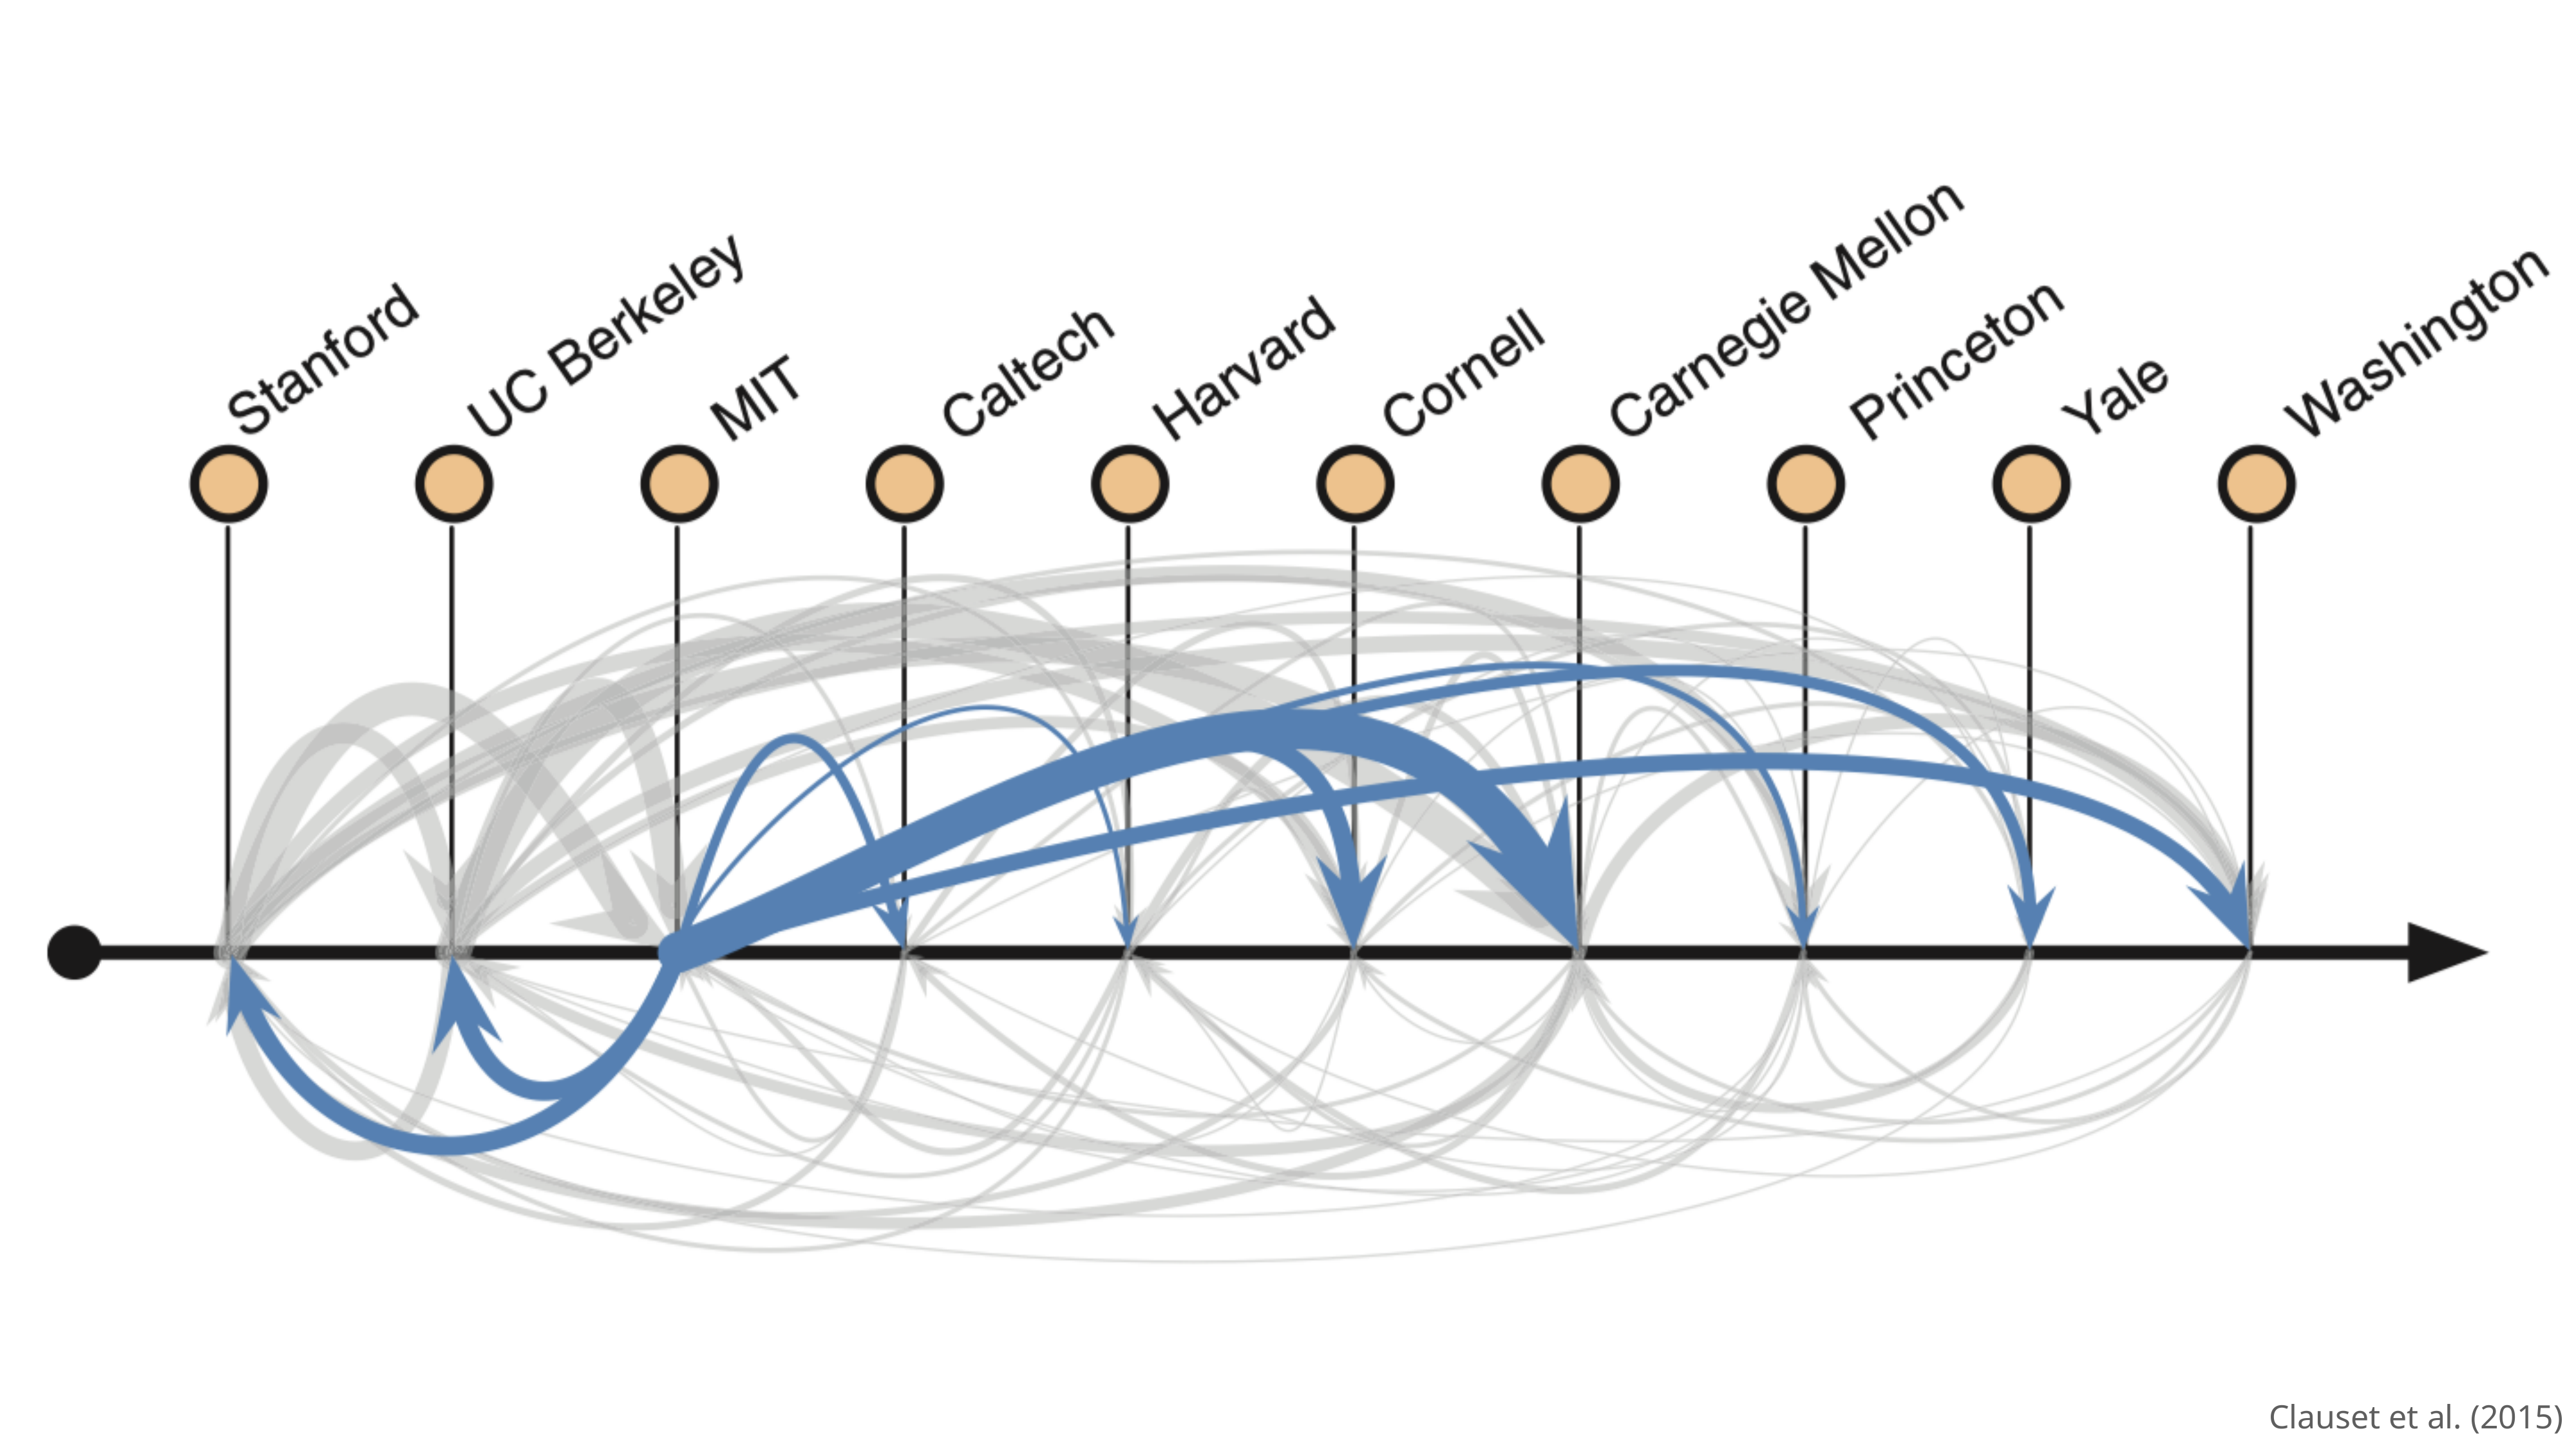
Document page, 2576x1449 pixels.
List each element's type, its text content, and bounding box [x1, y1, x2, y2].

text_box Clauset et al. (2015) [2263, 1391, 2569, 1441]
picture [5, 181, 2571, 1268]
